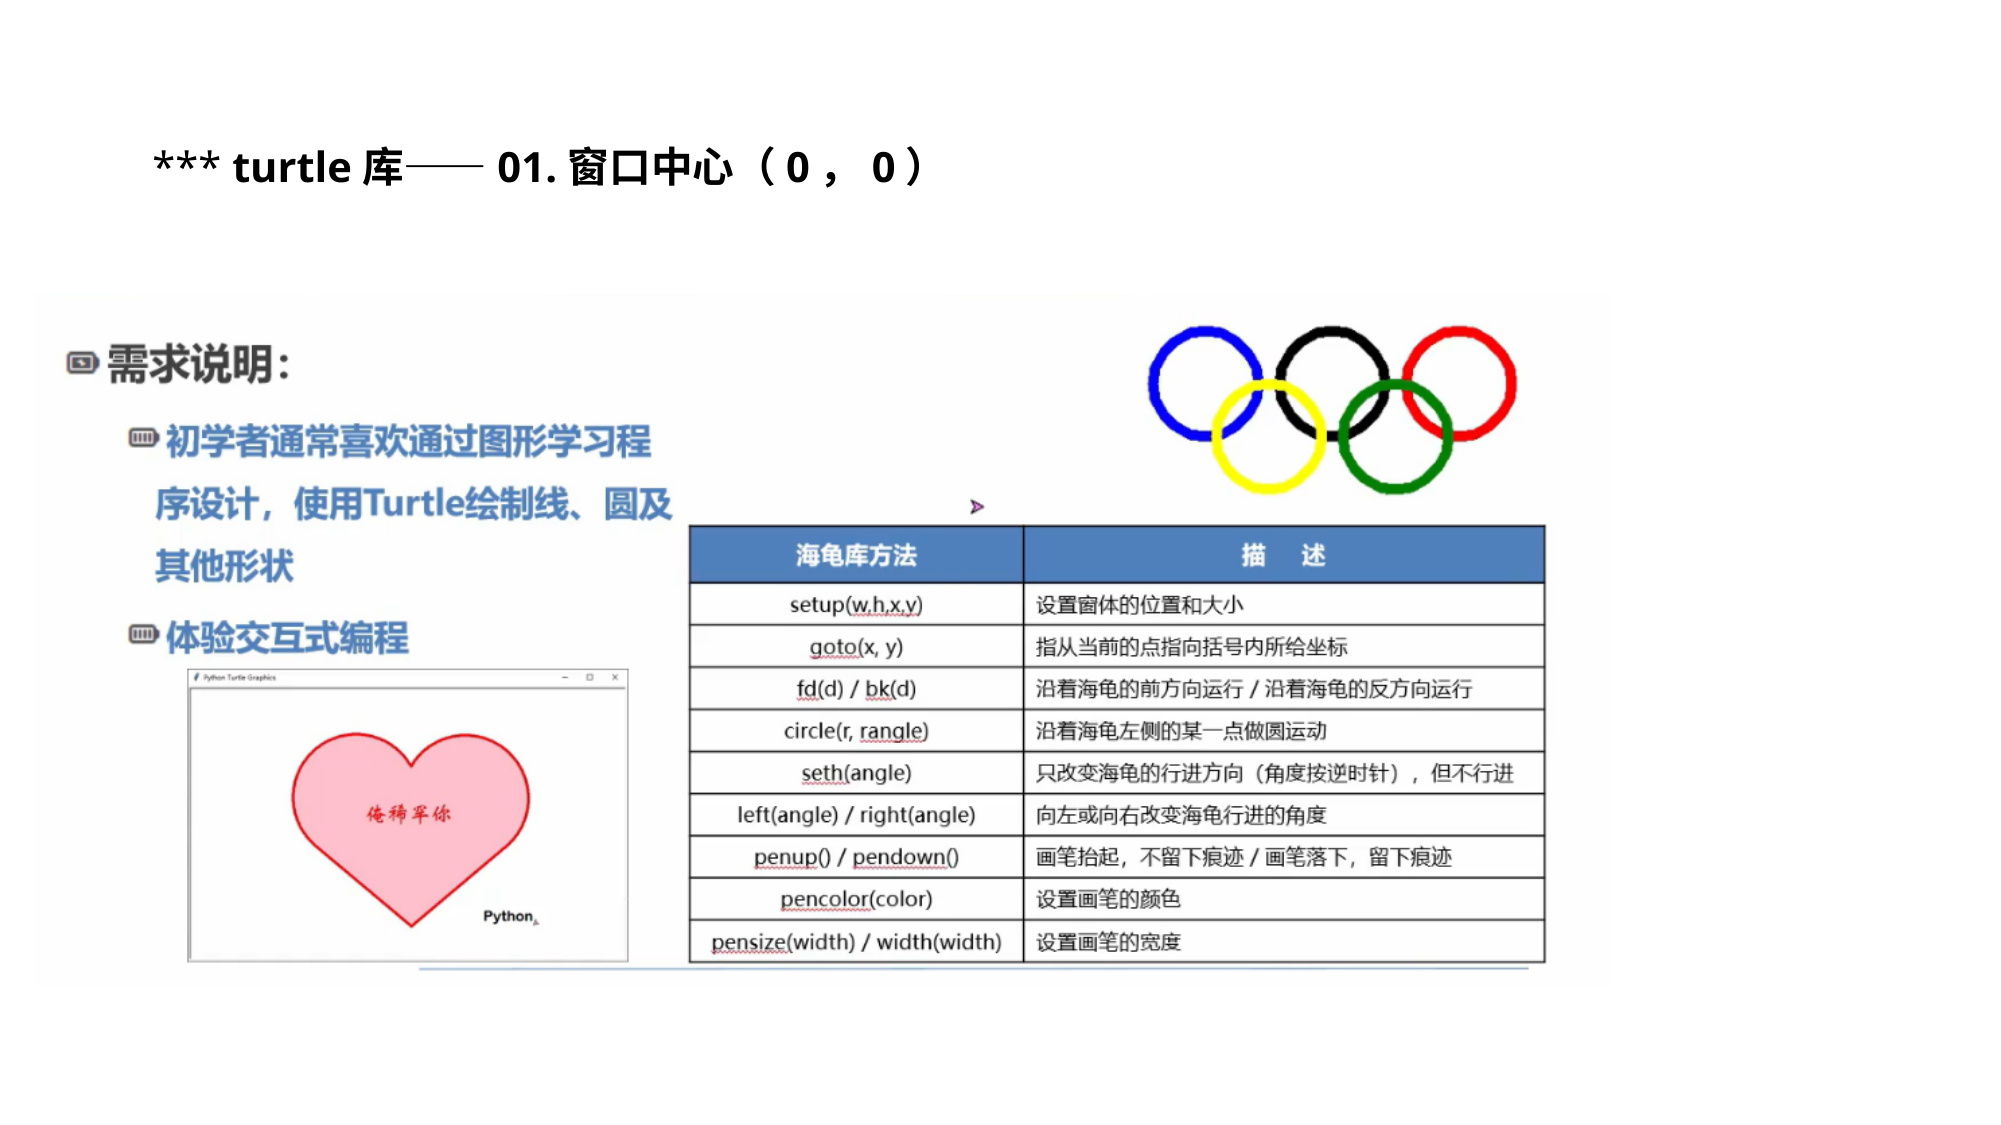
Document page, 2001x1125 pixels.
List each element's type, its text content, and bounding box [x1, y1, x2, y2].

title *** turtle库——01.窗口中心（0，0） [137, 59, 1863, 278]
picture [34, 294, 1611, 987]
